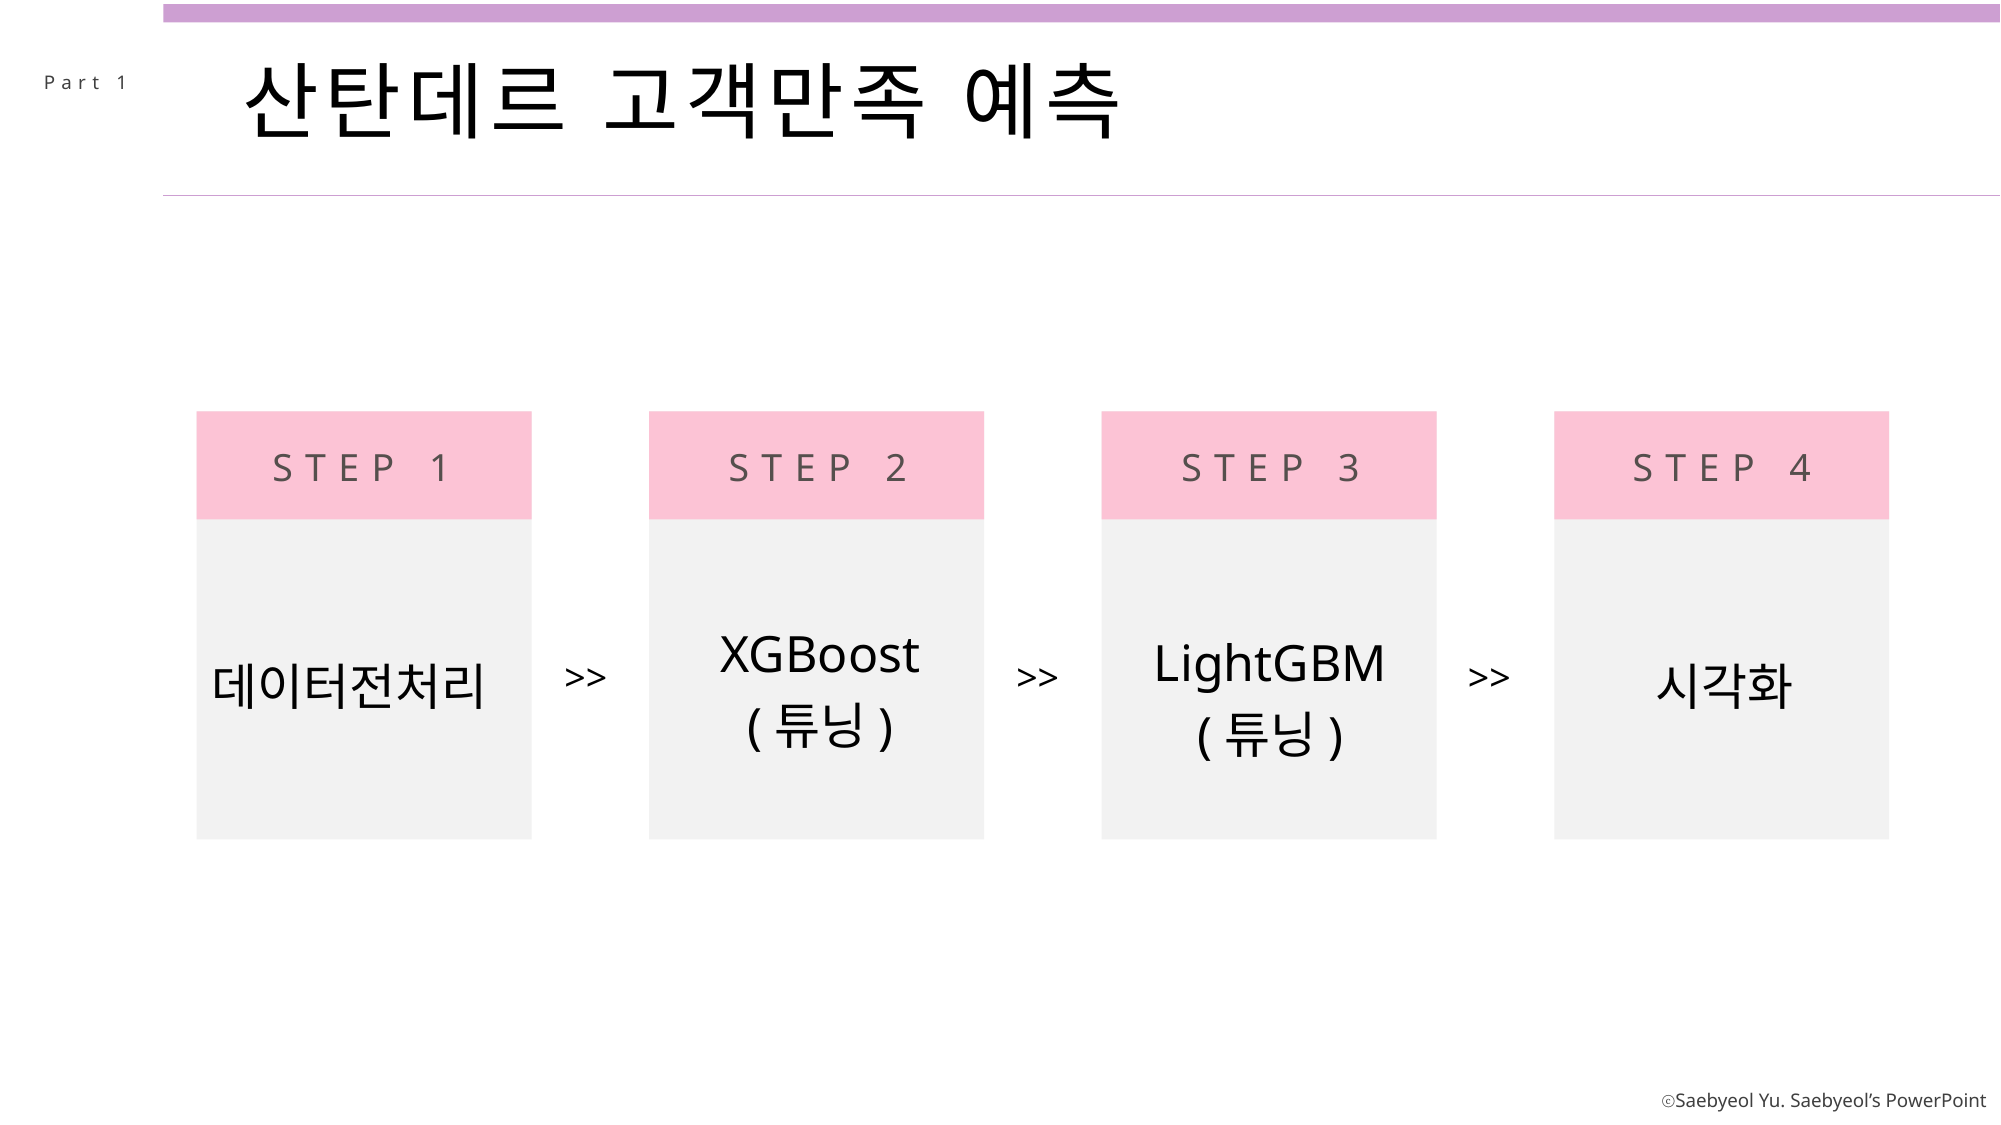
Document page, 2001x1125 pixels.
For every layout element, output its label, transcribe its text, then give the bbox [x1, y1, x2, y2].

text_box [1101, 520, 1438, 841]
text_box [1101, 410, 1438, 520]
text_box XGBoost (튜닝) [682, 602, 959, 762]
text_box 데이터전처리 [196, 635, 530, 723]
text_box 시각화 [1640, 635, 1917, 723]
text_box LightGBM (튜닝) [1132, 612, 1409, 772]
text_box STEP 3 [1166, 436, 1375, 497]
text_box >> [1001, 646, 1074, 707]
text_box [26, 4, 2000, 196]
text_box STEP 1 [257, 436, 466, 497]
text_box [196, 410, 533, 520]
text_box >> [1453, 646, 1526, 707]
text_box [648, 410, 985, 520]
text_box >> [549, 646, 623, 707]
text_box [648, 520, 985, 841]
text_box [1553, 410, 1890, 520]
text_box [1553, 520, 1890, 841]
text_box [196, 520, 533, 841]
text_box STEP 2 [713, 436, 922, 497]
text_box STEP 4 [1617, 436, 1826, 497]
